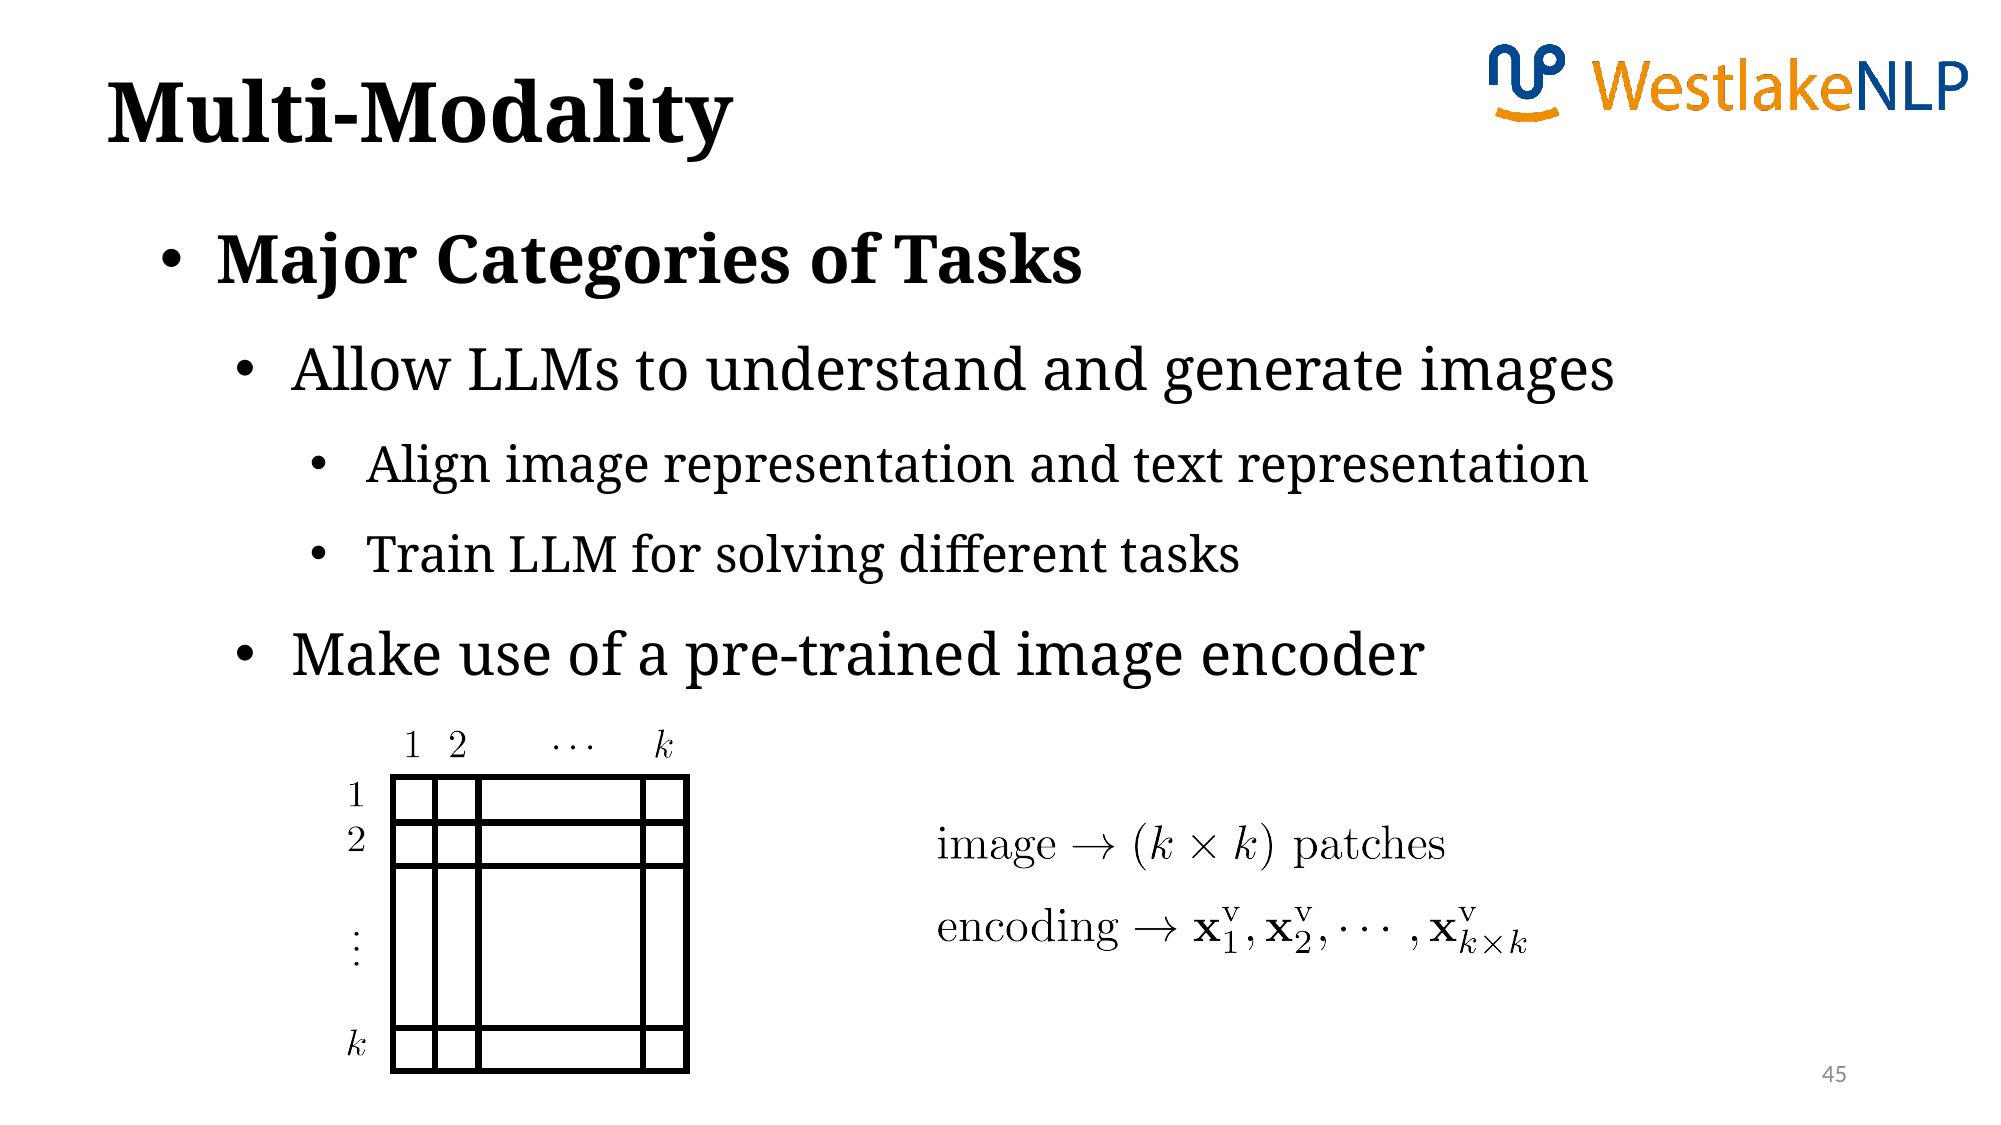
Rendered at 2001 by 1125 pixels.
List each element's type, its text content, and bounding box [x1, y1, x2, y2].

slide_number 45 [1412, 1042, 1863, 1103]
text_box Multi-Modality [91, 52, 1459, 168]
text_box Major Categories of Tasks Allow LLMs to understand and generate images Align image representation and text representation Train LLM for solving different tasks Make use of a pre-trained image encoder [144, 169, 1911, 695]
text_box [347, 729, 687, 1072]
picture [936, 822, 1445, 871]
picture [937, 906, 1527, 954]
picture [1459, 0, 2000, 170]
